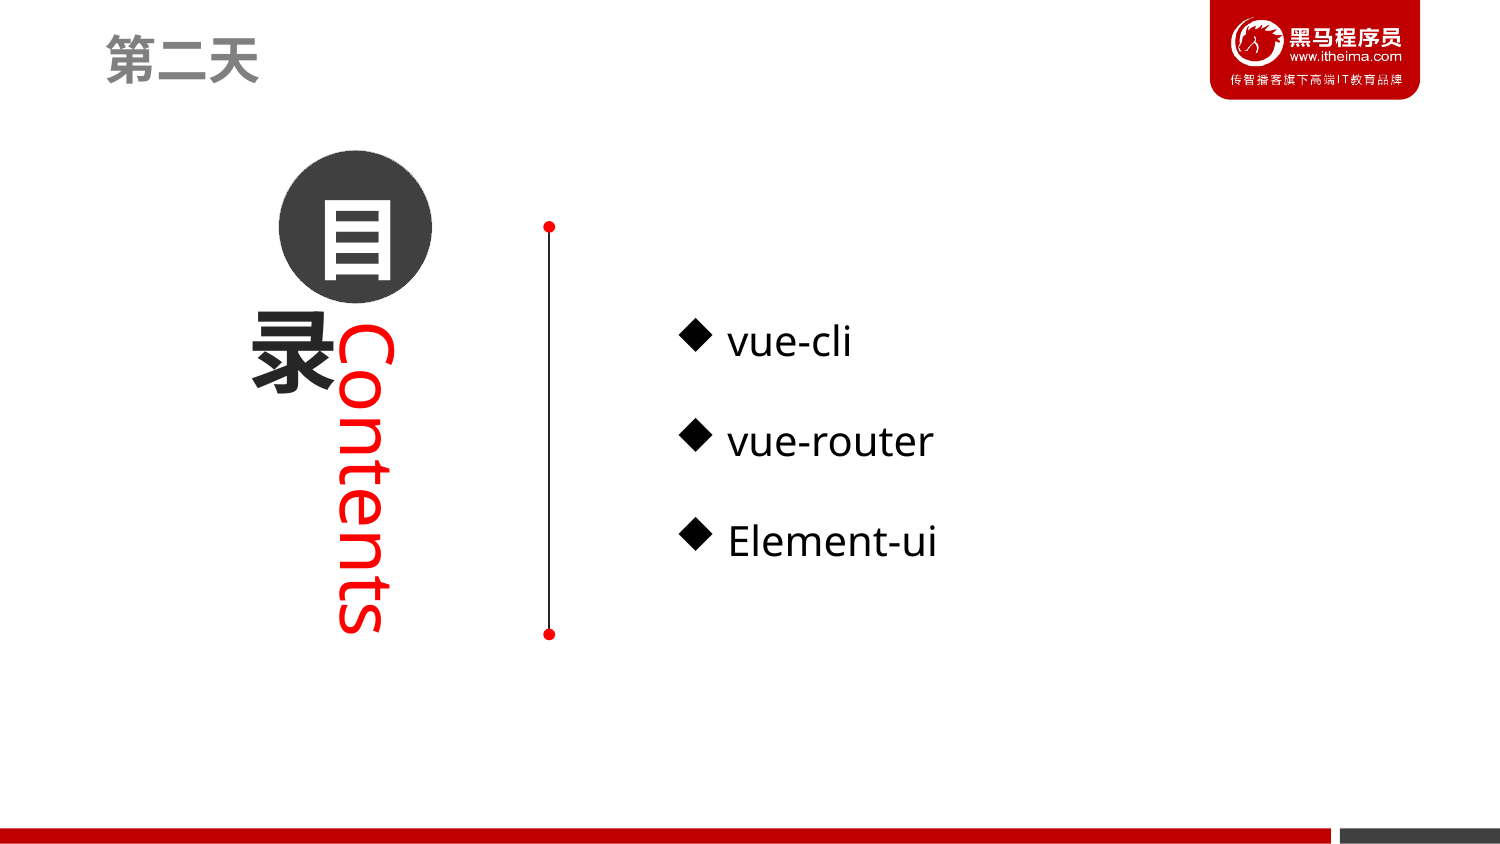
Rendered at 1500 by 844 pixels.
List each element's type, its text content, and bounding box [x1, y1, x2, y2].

text_box 目 [278, 150, 433, 304]
text_box 第二天 [89, 20, 276, 98]
text_box [541, 219, 558, 234]
text_box Contents [321, 314, 427, 749]
picture [1212, 8, 1421, 94]
text_box 录 [218, 288, 339, 410]
text_box vue-cli vue-router Element-ui [660, 257, 1369, 573]
text_box [541, 628, 558, 643]
